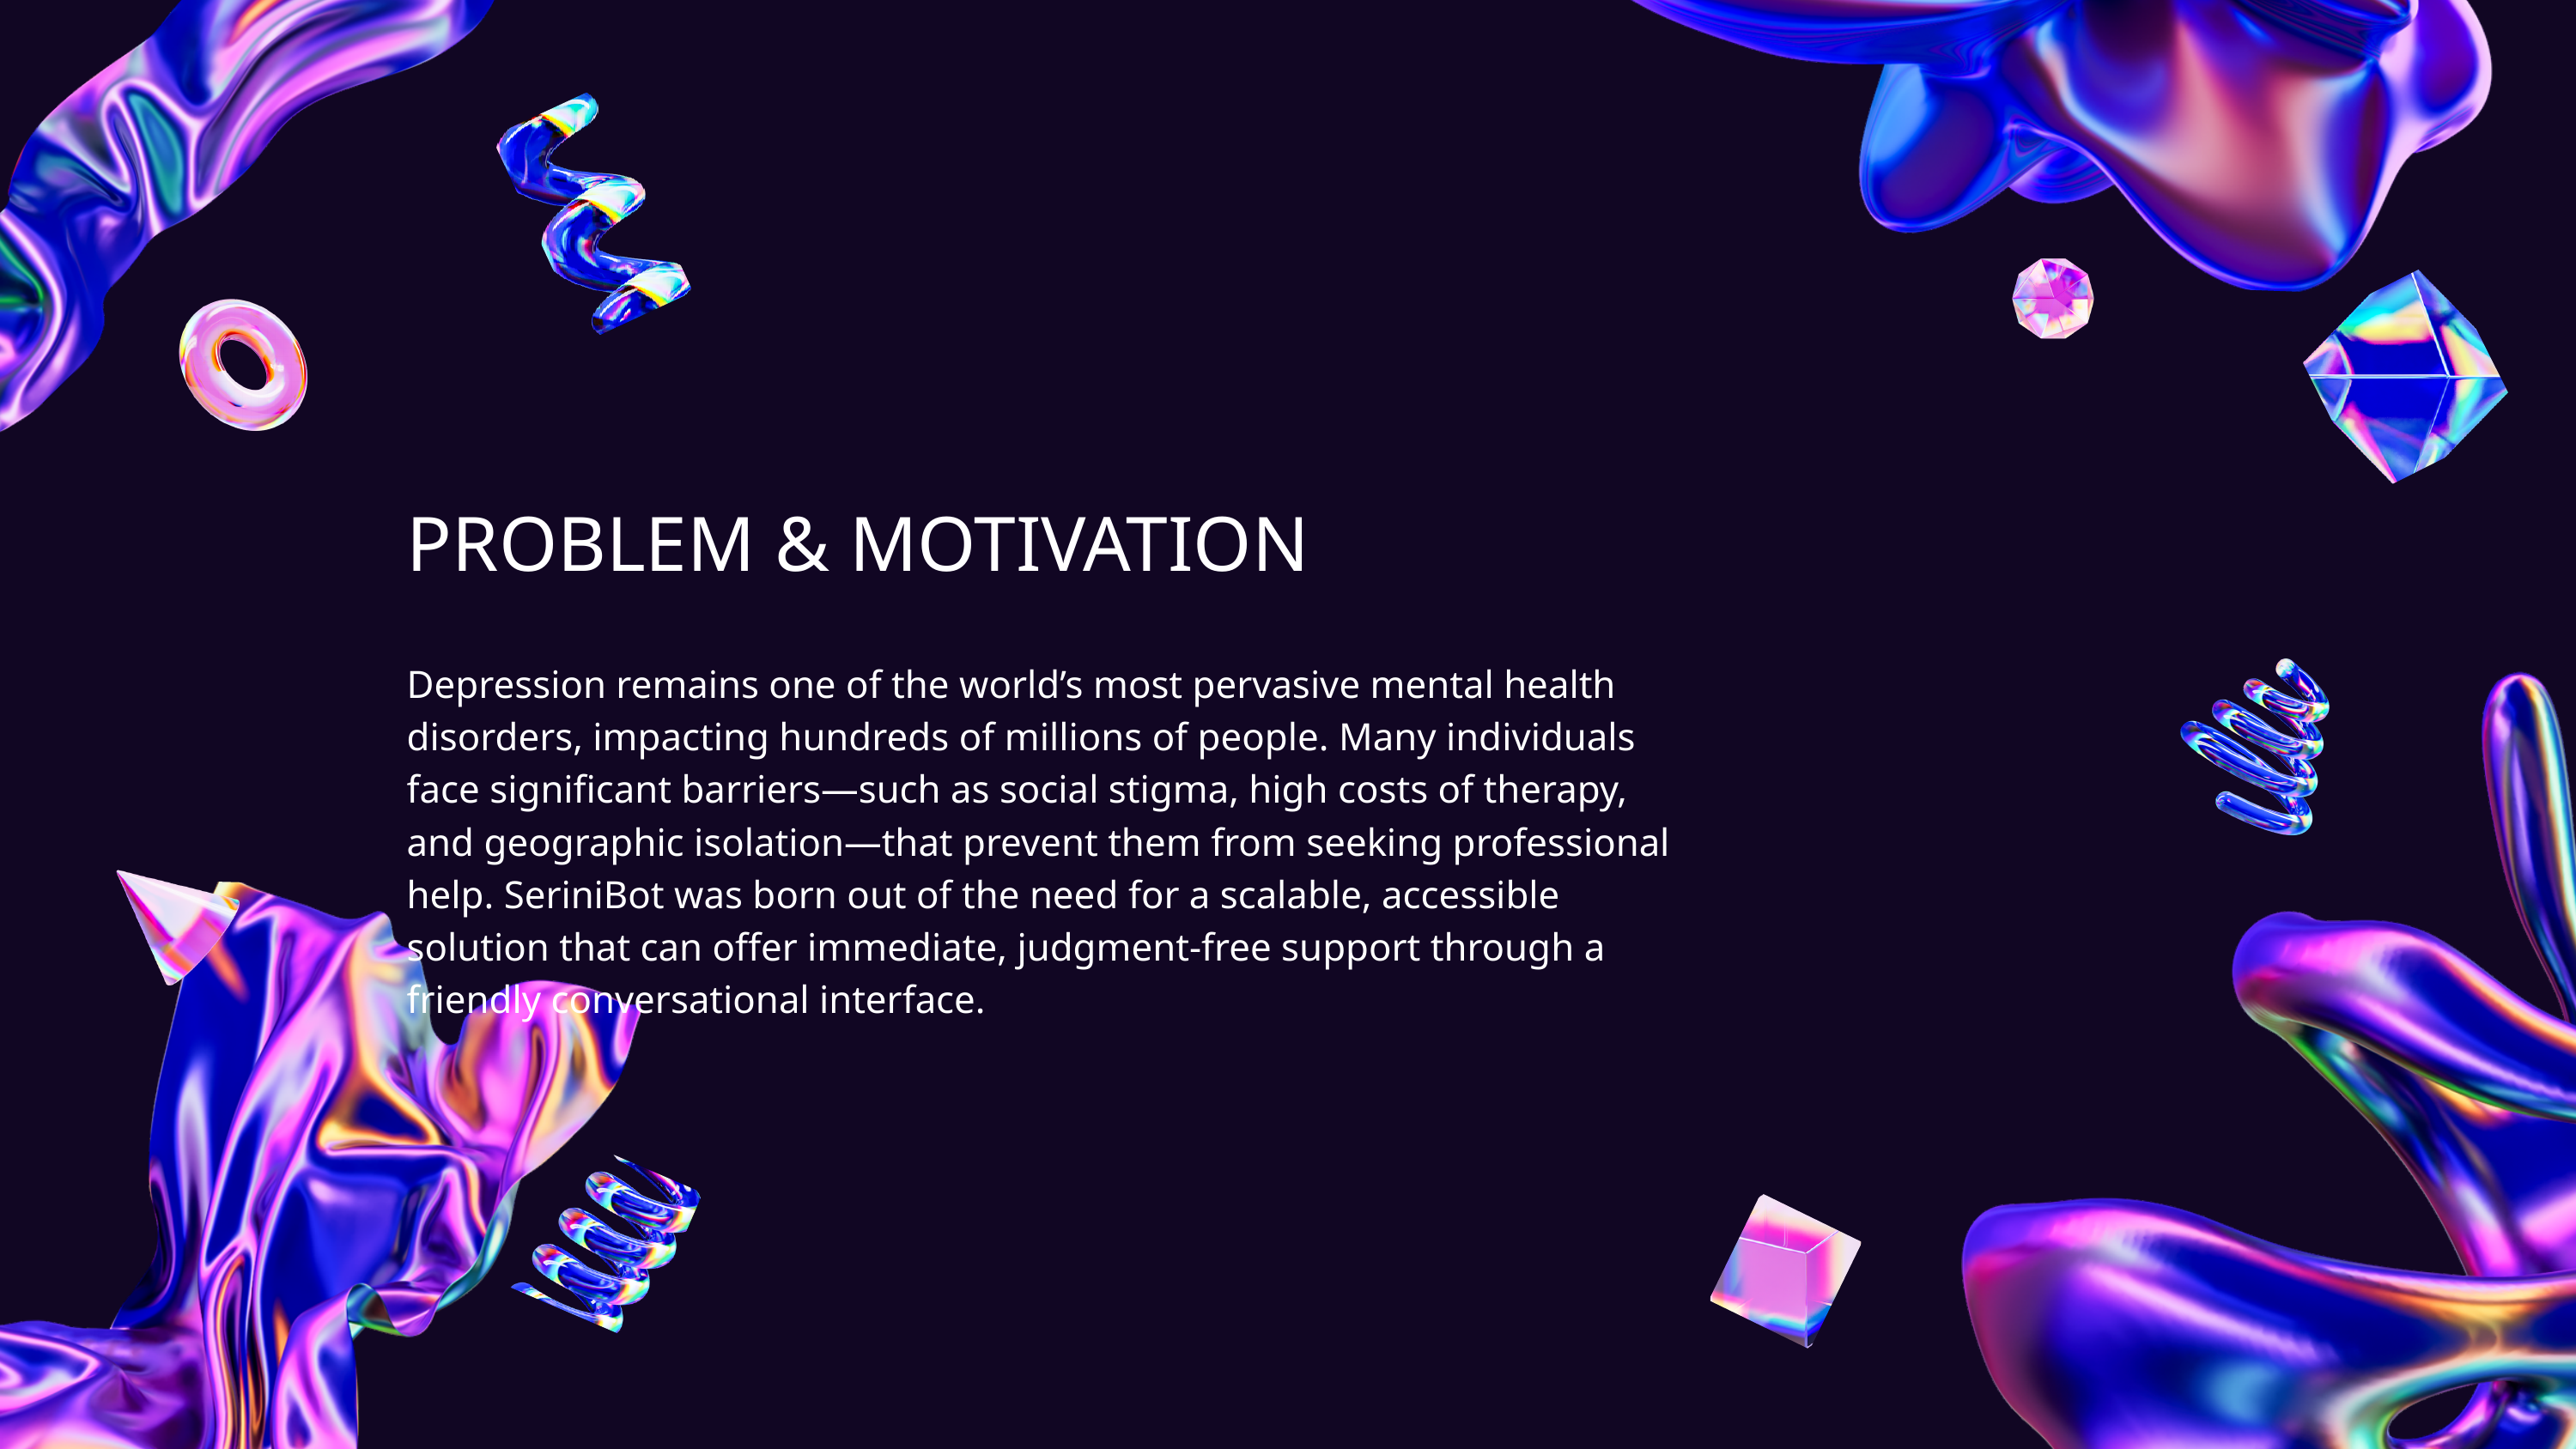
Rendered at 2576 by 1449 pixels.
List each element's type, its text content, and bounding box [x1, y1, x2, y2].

text_box [2180, 658, 2330, 836]
text_box Depression remains one of the world’s most pervasive mental health disorders, impacting hundreds of millions of people. Many individuals face significant barriers—such as social stigma, high costs of therapy, and geographic isolation—that prevent them from seeking professional help. SeriniBot was born out of the need for a scalable, accessible solution that can offer immediate, judgment‑free support through a friendly conversational interface. [406, 652, 1687, 1022]
text_box [505, 1135, 703, 1343]
text_box [0, 0, 506, 442]
text_box [0, 876, 641, 1449]
text_box [1709, 1192, 1862, 1349]
text_box [2288, 258, 2522, 496]
text_box [1552, 0, 2572, 301]
text_box PROBLEM & MOTIVATION [406, 492, 2170, 586]
text_box [116, 870, 240, 986]
text_box [178, 298, 308, 432]
text_box [491, 87, 694, 342]
text_box [1890, 670, 2576, 1449]
text_box [2012, 258, 2094, 339]
